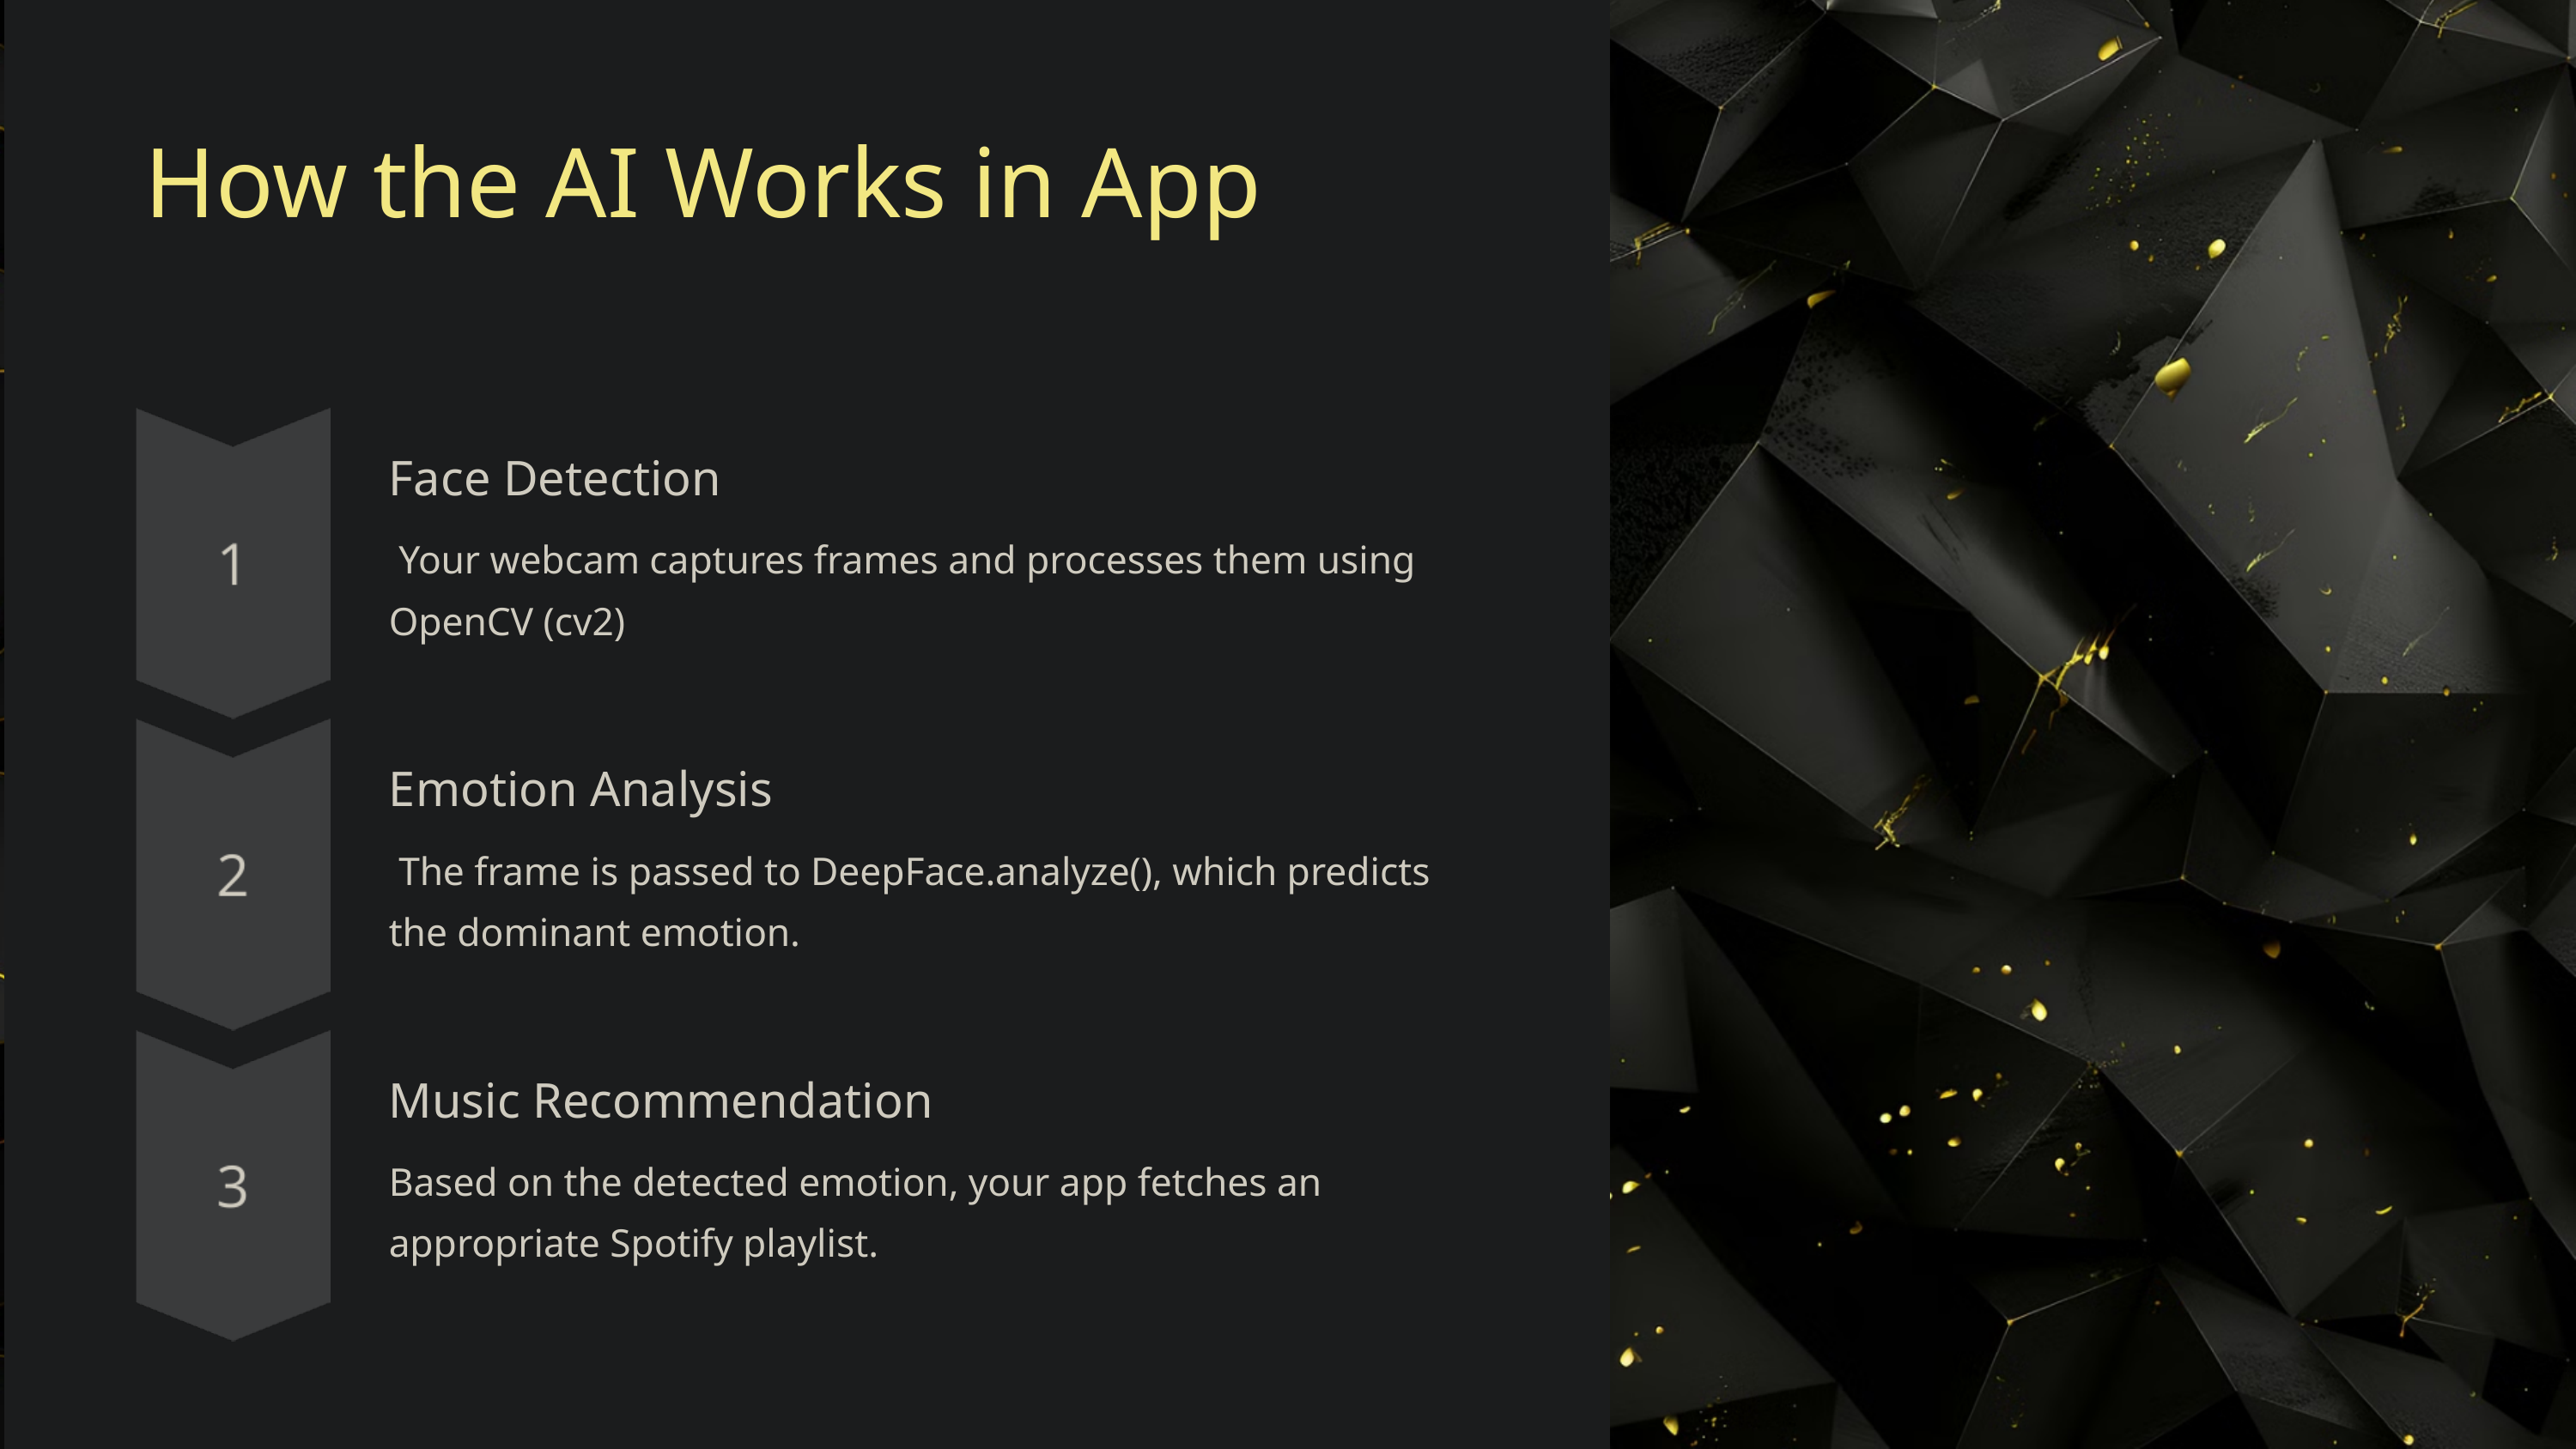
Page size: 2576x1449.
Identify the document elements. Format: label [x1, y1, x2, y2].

text_box [3, 0, 2576, 1449]
text_box [388, 530, 1474, 652]
text_box [144, 118, 1483, 409]
text_box [388, 1153, 1474, 1278]
text_box [388, 1069, 1074, 1153]
text_box [388, 841, 1474, 962]
text_box [0, 0, 3, 1449]
text_box [388, 758, 876, 841]
text_box [388, 446, 876, 530]
